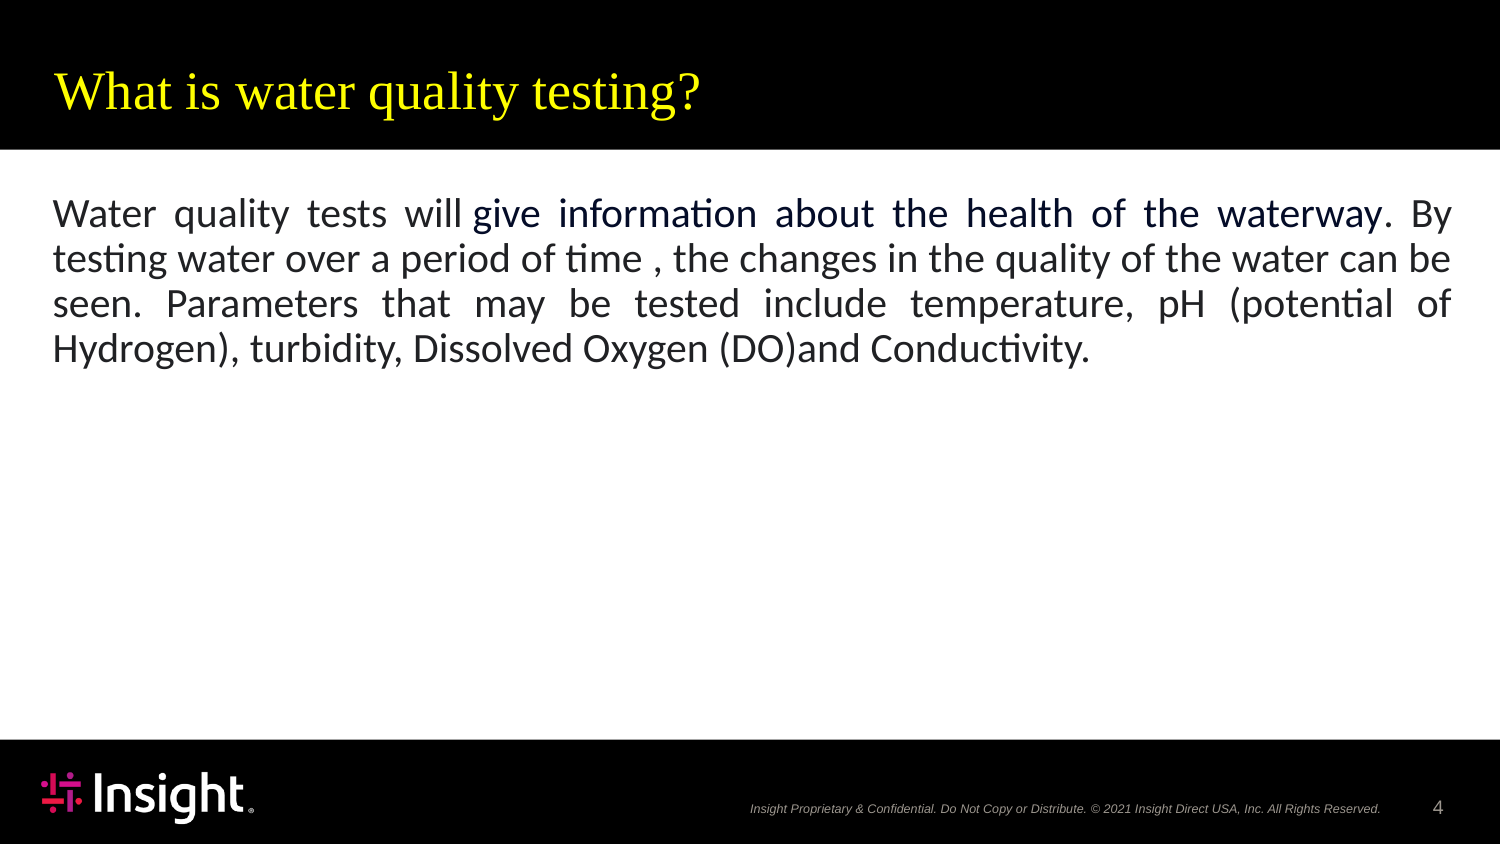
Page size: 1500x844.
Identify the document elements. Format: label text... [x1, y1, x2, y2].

picture [20, 751, 274, 844]
title What is water quality testing? [39, 36, 1470, 148]
list Water quality tests will give information about the health of the waterway. By testing water over a period of time , the changes in the quality of the water can be seen. Parameters that may be tested include temperature, pH (potential of Hydrogen), turbidity, Dissolved Oxygen (DO)and Conductivity. [37, 183, 1468, 387]
